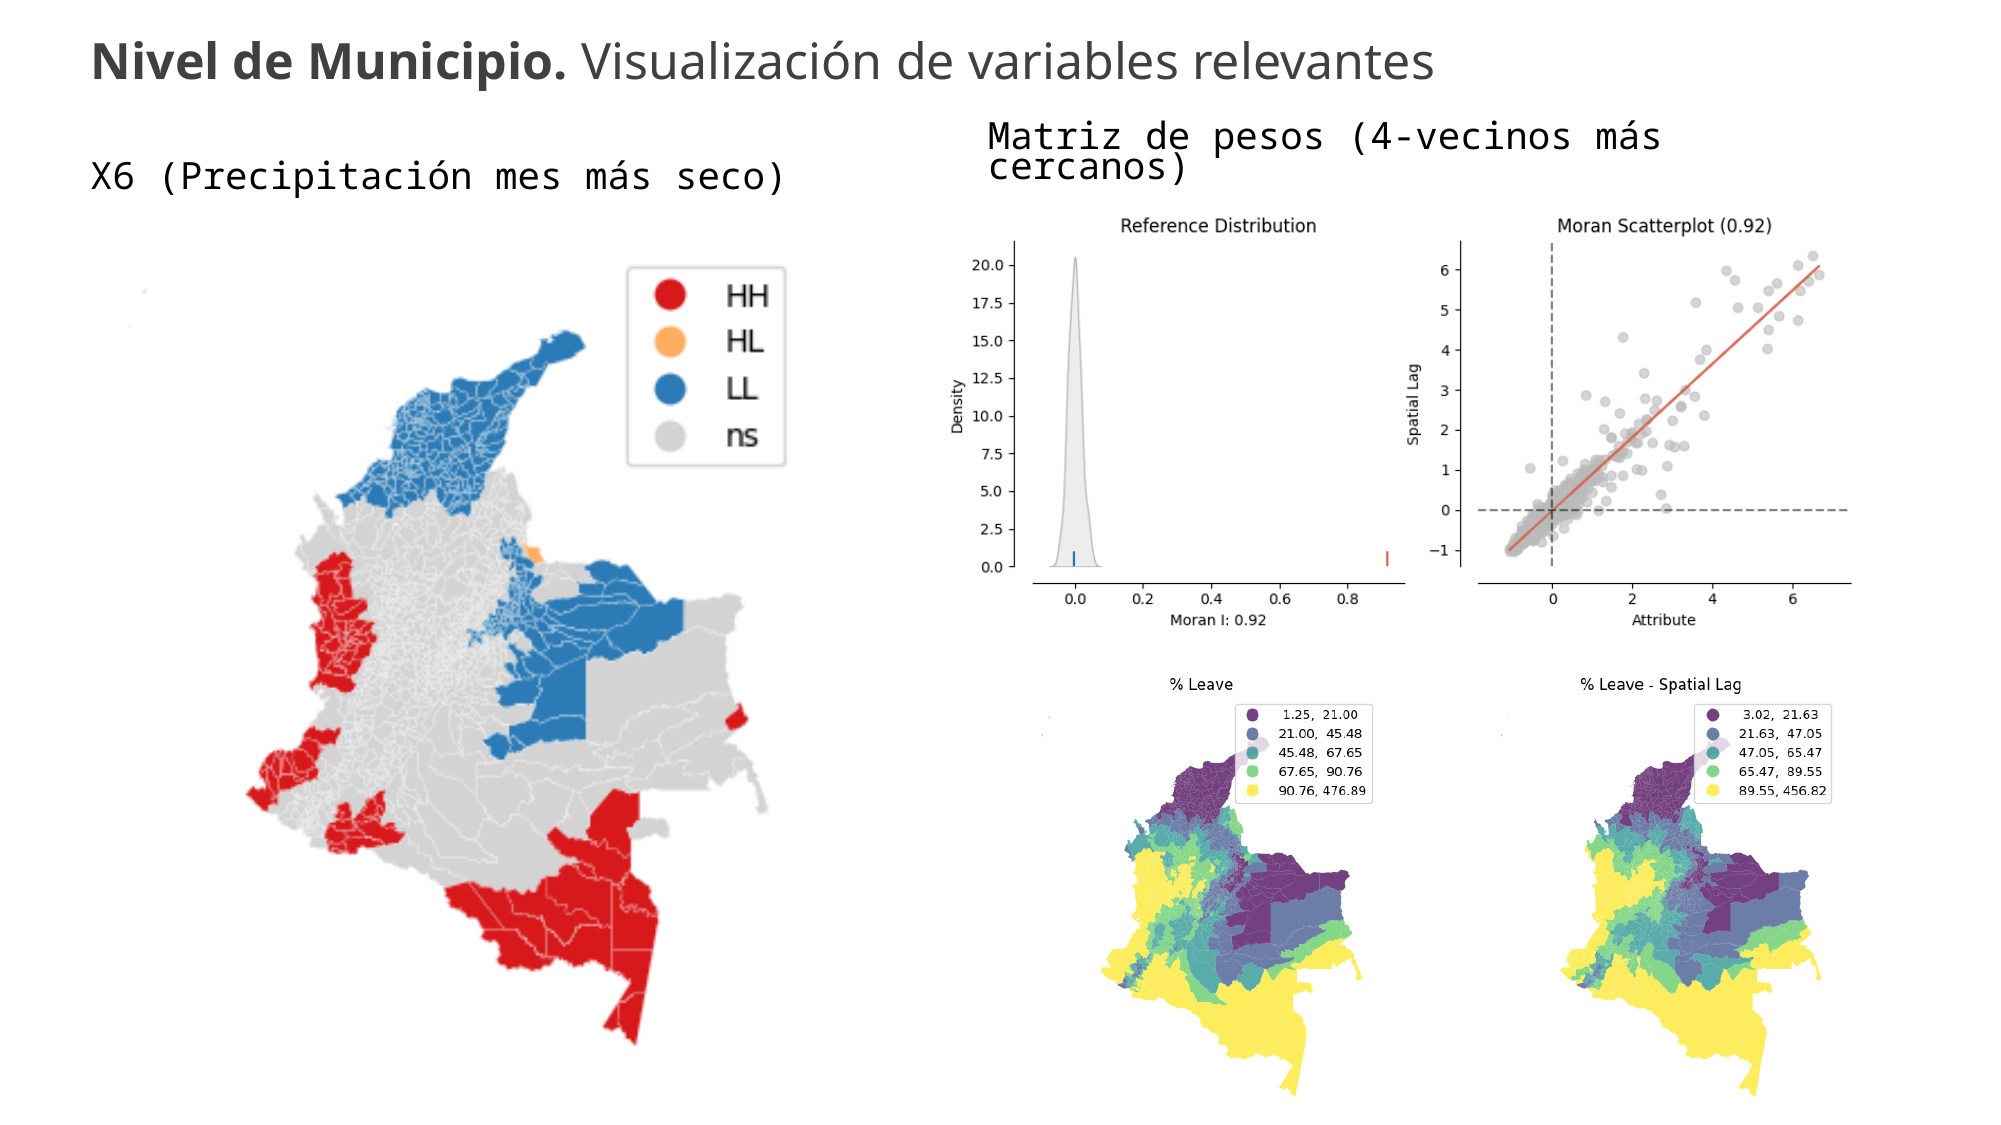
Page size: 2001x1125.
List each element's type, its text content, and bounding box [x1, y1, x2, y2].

picture [1015, 668, 1846, 1125]
text_box Nivel de Municipio. Visualización de variables relevantes [75, 26, 1925, 106]
picture [74, 231, 823, 1107]
picture [939, 206, 1861, 639]
text_box X6 (Precipitación mes más seco) [75, 160, 845, 205]
text_box Matriz de pesos (4-vecinos más cercanos) [973, 120, 1877, 195]
